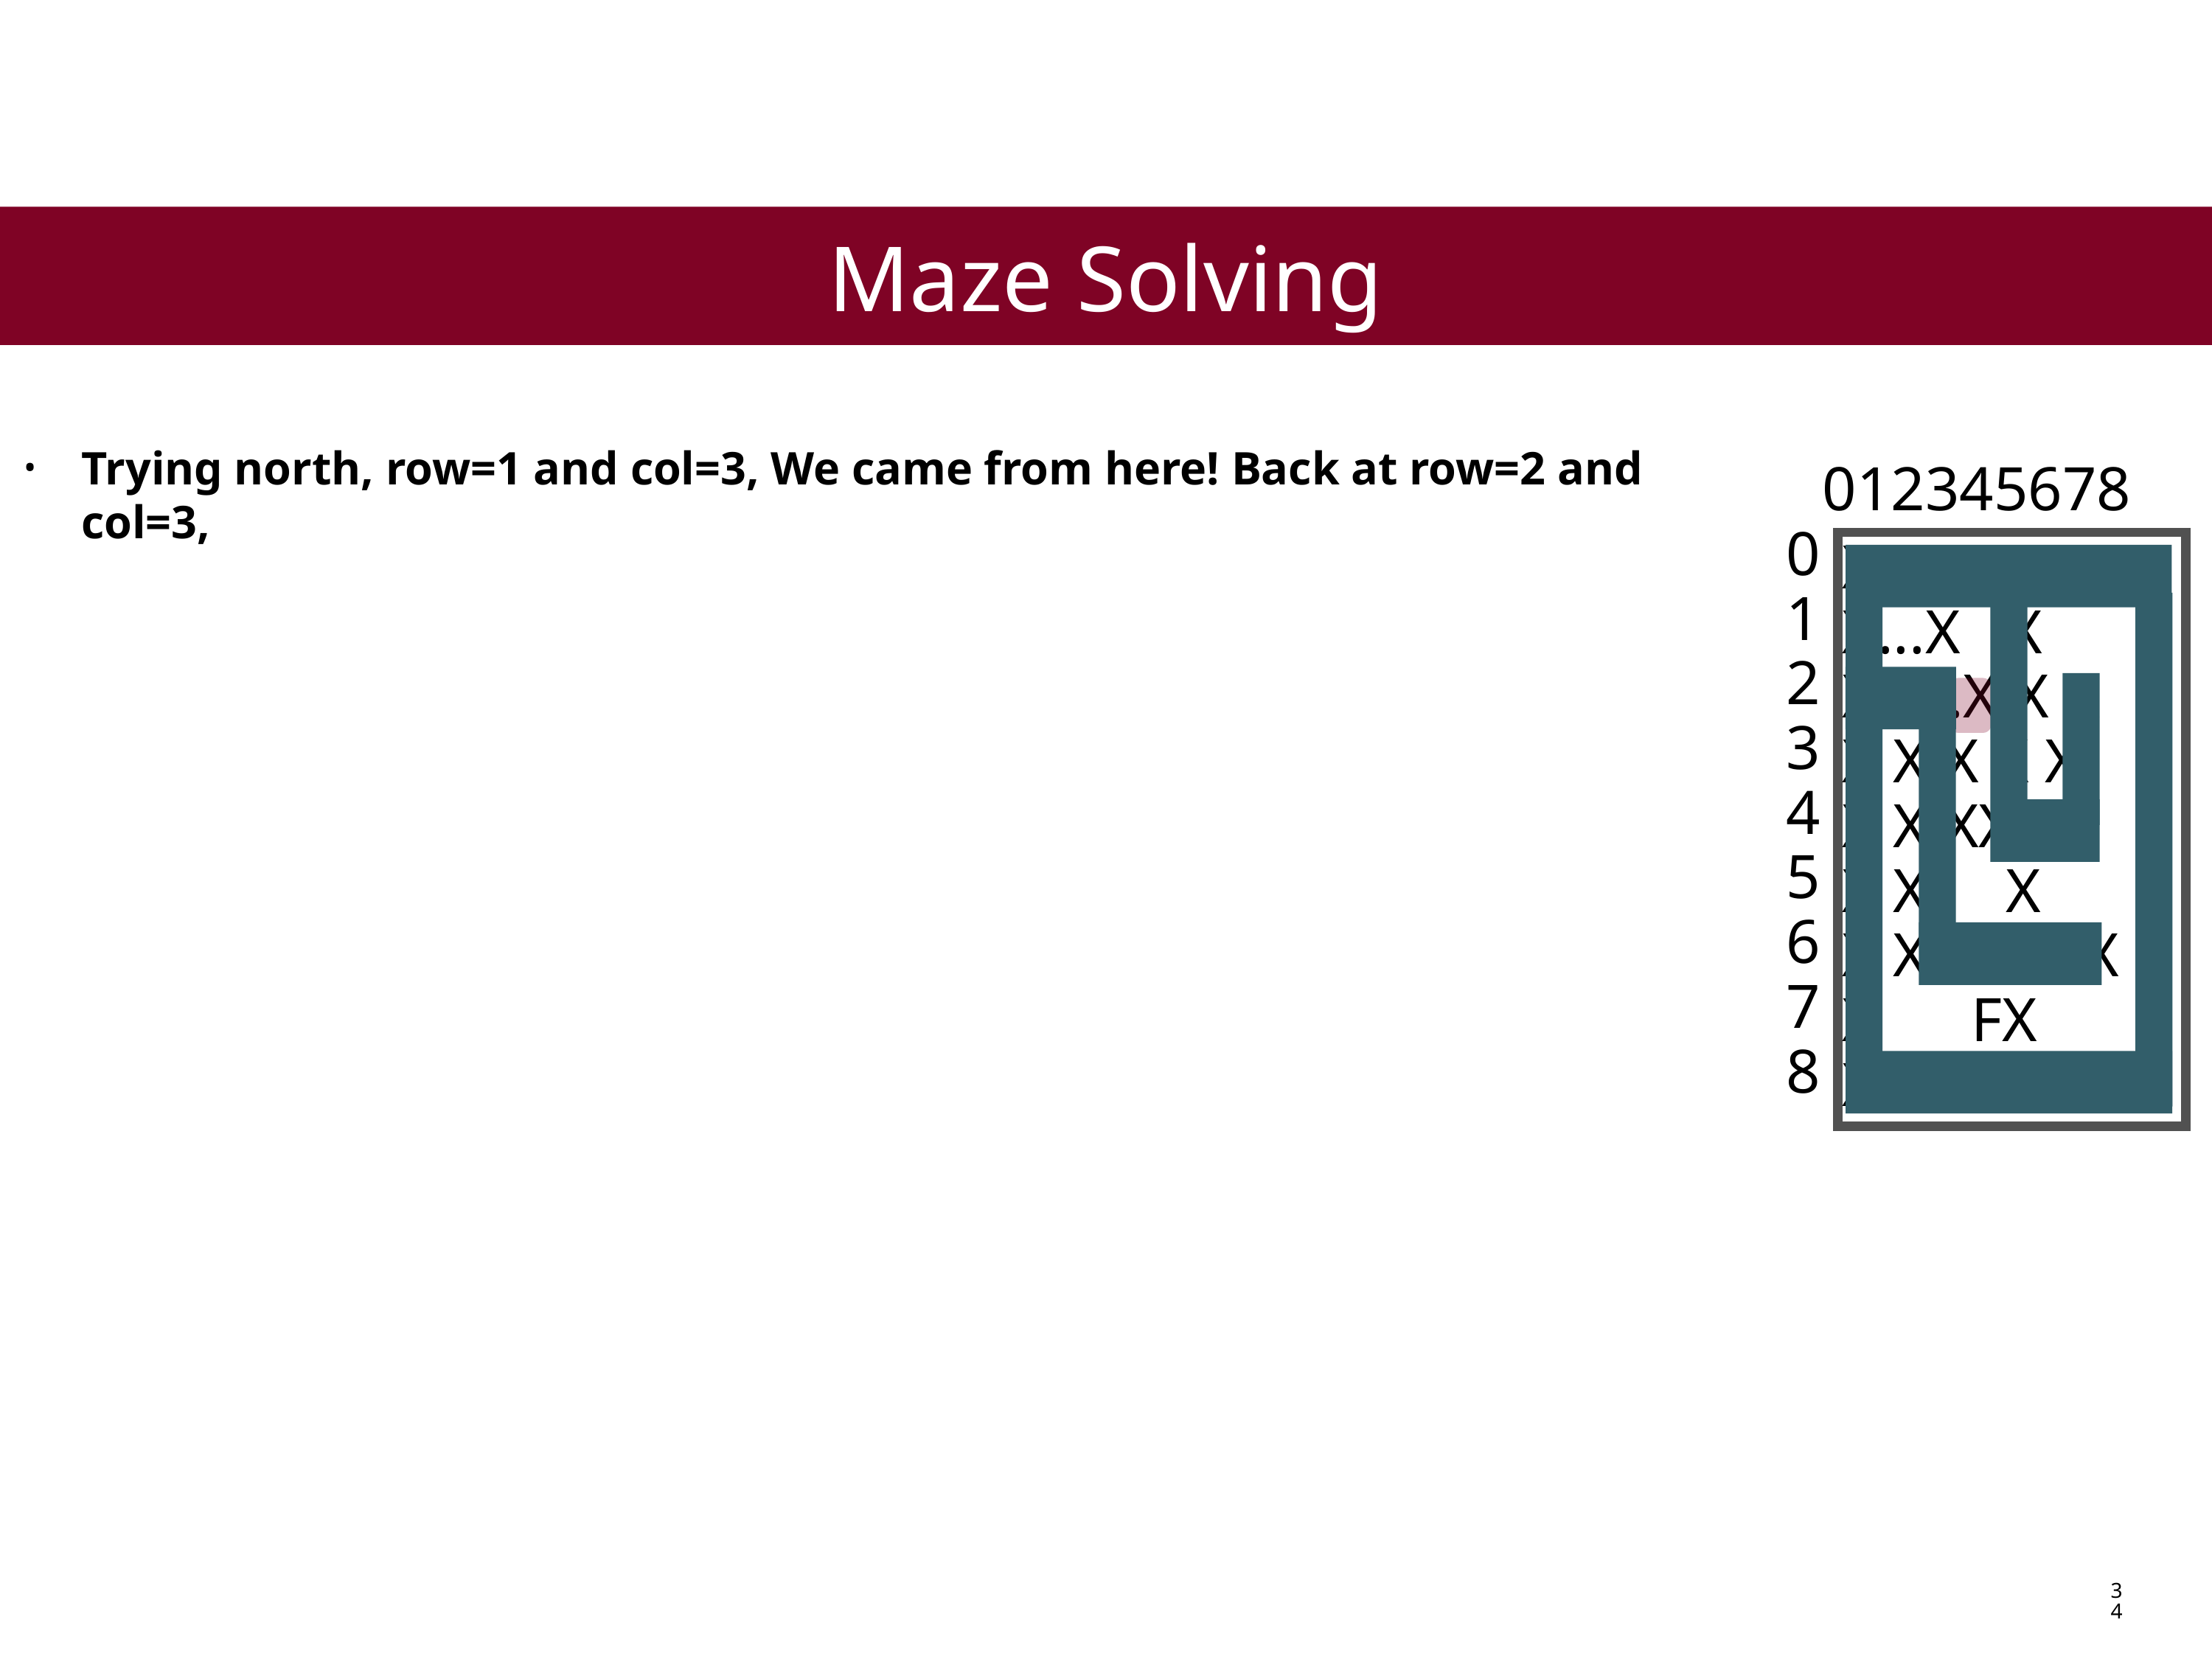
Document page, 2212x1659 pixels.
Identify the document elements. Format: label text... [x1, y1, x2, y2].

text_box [1845, 544, 2173, 1114]
slide_number 34 [2104, 1571, 2140, 1610]
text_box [1781, 454, 2212, 1130]
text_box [0, 206, 2212, 346]
text_box Trying north, row=1 and col=3, We came from here! Back at row=2 and col=3, [18, 435, 1778, 1361]
